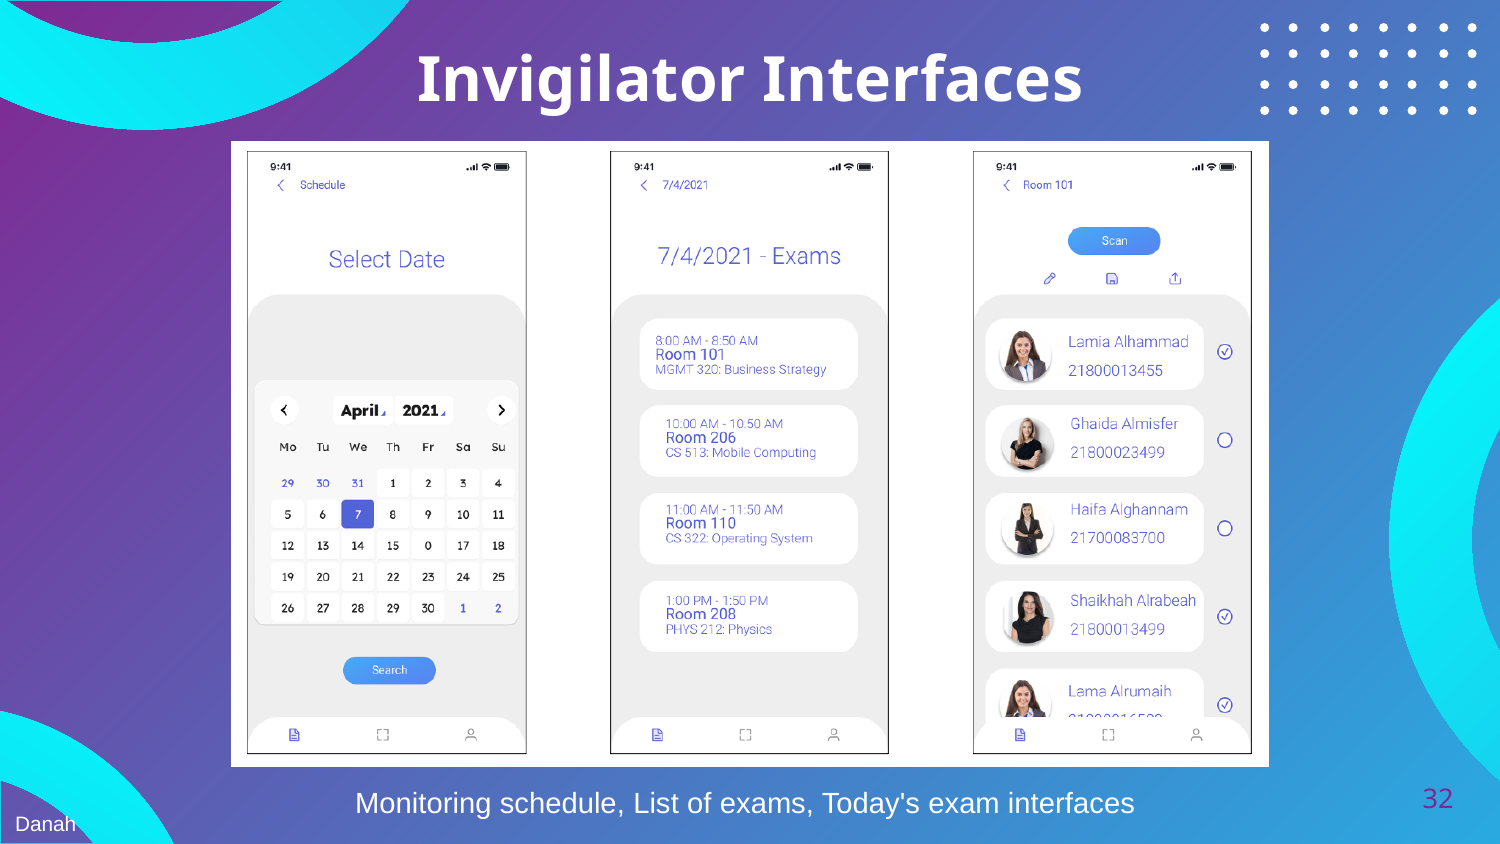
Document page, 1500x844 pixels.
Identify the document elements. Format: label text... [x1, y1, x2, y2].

title Invigilator Interfaces [118, 24, 1382, 124]
text_box Danah [0, 803, 103, 844]
slide_number 32 [1378, 766, 1469, 832]
picture [230, 141, 1269, 768]
text_box Monitoring schedule, List of exams, Today's exam interfaces [340, 777, 1160, 828]
